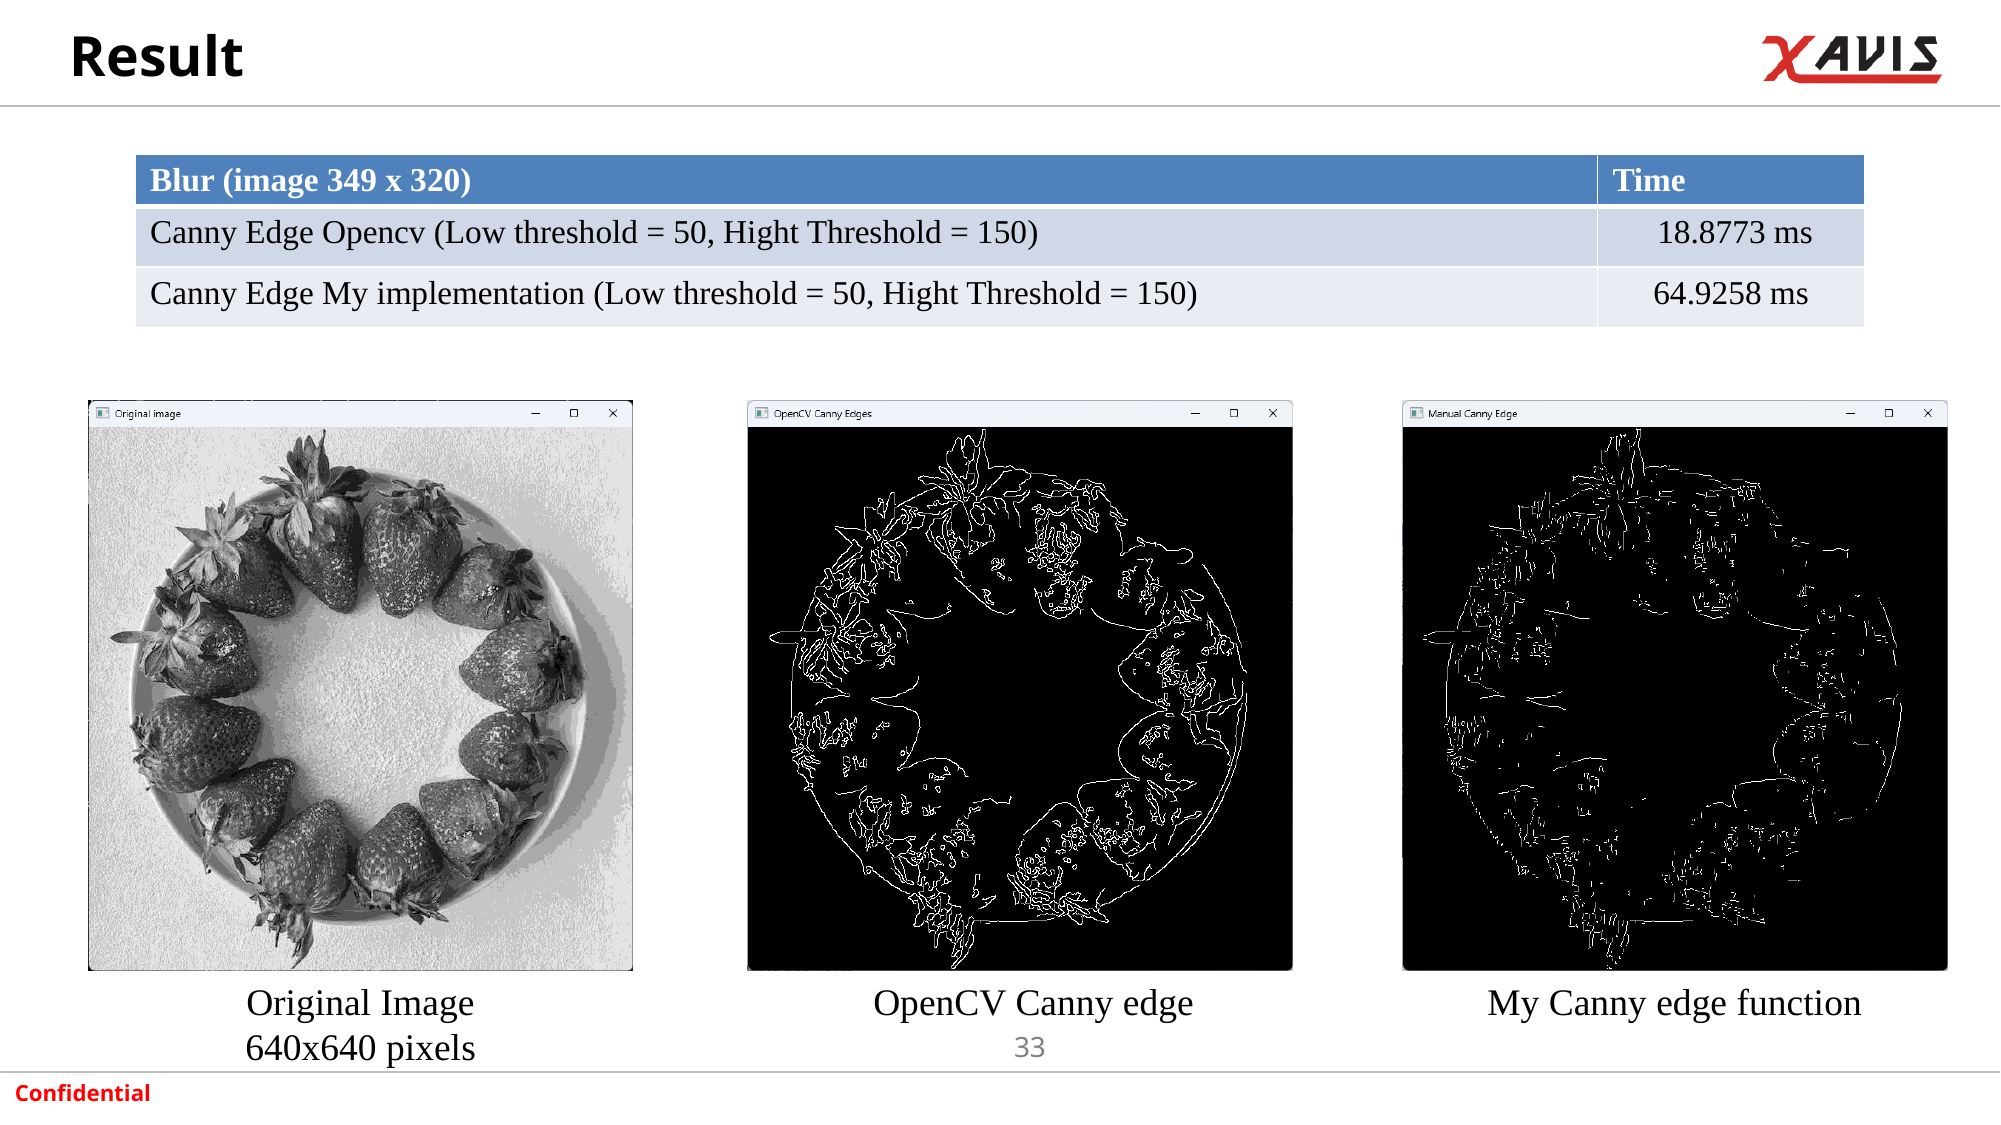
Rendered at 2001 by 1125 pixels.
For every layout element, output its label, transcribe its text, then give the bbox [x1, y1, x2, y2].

table_cell Canny Edge Opencv (Low threshold = 50, Hight Threshold = 150) [136, 209, 1597, 266]
table_header Blur (image 349 x 320) [136, 155, 1597, 204]
text_box Original Image 640x640 pixels [162, 979, 559, 1076]
table_cell 64.9258 ms [1598, 268, 1864, 327]
table_cell 18.8773 ms [1598, 209, 1864, 266]
picture [1402, 400, 1948, 971]
text_box My Canny edge function [1457, 979, 1892, 1031]
picture [1756, 26, 1946, 89]
table_header Time [1598, 155, 1864, 204]
table_cell Canny Edge My implementation (Low threshold = 50, Hight Threshold = 150) [136, 268, 1597, 327]
text_box OpenCV Canny edge [835, 979, 1232, 1031]
title Result [55, 23, 1270, 85]
picture [88, 400, 634, 971]
picture [747, 400, 1293, 971]
